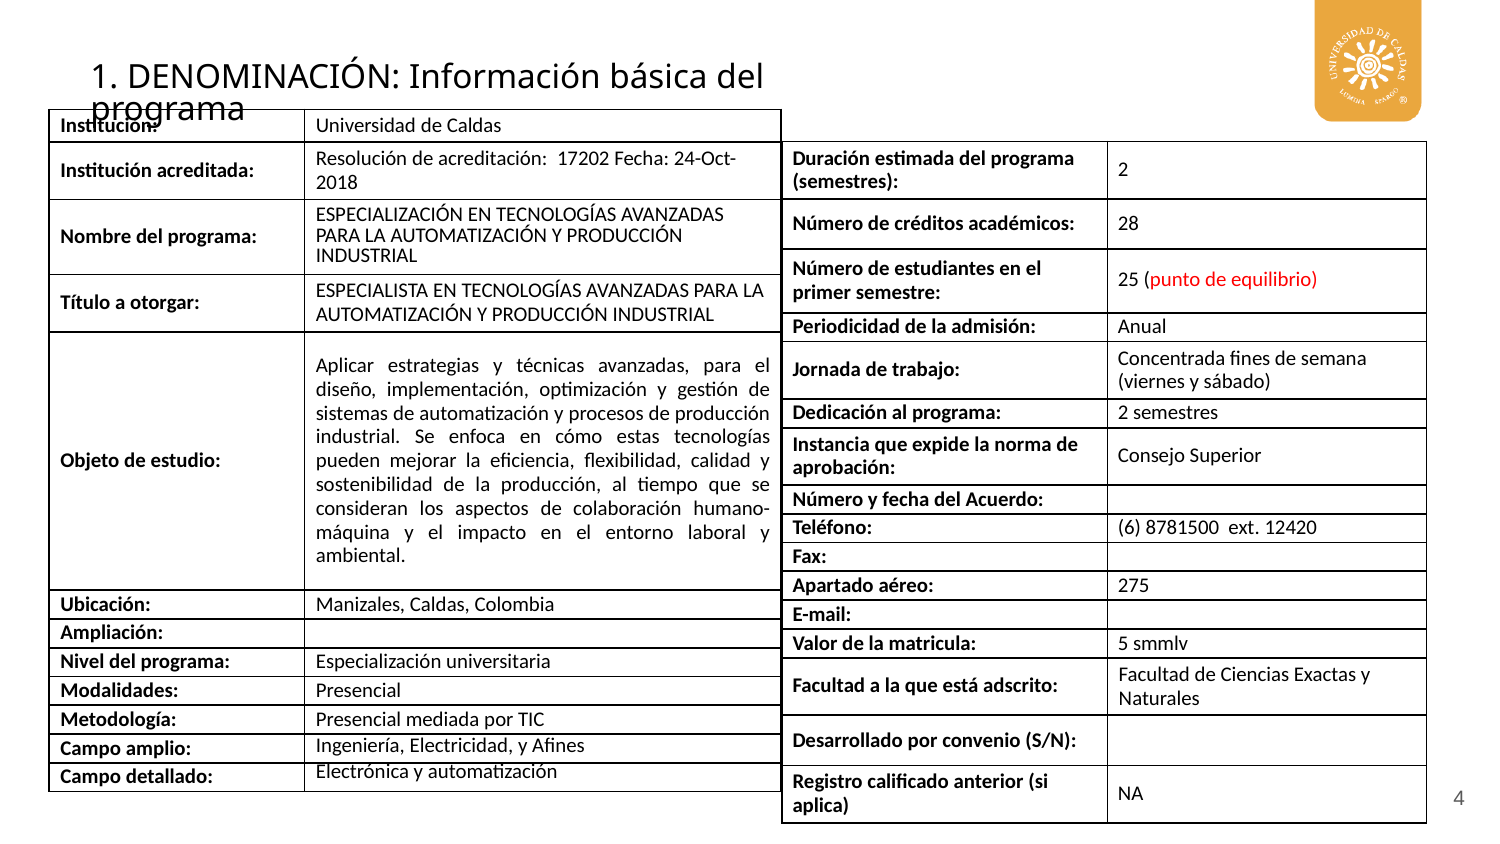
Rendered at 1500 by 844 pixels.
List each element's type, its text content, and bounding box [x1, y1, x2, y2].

table_cell ESPECIALISTA EN TECNOLOGÍAS AVANZADAS PARA LA AUTOMATIZACIÓN Y PRODUCCIÓN INDUSTRIAL [305, 275, 780, 331]
table_cell [305, 620, 780, 647]
table_cell Desarrollado por convenio (S/N): [783, 716, 1107, 765]
table_cell Campo amplio: [50, 735, 304, 762]
table_cell Teléfono: [783, 515, 1107, 542]
table_cell Número de créditos académicos: [783, 200, 1107, 248]
table_cell Facultad a la que está adscrito: [783, 659, 1107, 714]
table_cell Resolución de acreditación: 17202 Fecha: 24-Oct-2018 [305, 143, 780, 199]
table_cell Aplicar estrategias y técnicas avanzadas, para el diseño, implementación, optimización y gestión de sistemas de automatización y procesos de producción industrial. Se enfoca en cómo estas tecnologías pueden mejorar la eficiencia, flexibilidad, calidad y sostenibilidad de la producción, al tiempo que se consideran los aspectos de colaboración humano-máquina y el impacto en el entorno laboral y ambiental. [305, 333, 780, 589]
table_cell Instancia que expide la norma de aprobación: [783, 429, 1107, 484]
table_cell Especialización universitaria [305, 649, 780, 676]
table_header 2 [1108, 142, 1426, 198]
table_cell [1108, 543, 1426, 570]
table_cell Electrónica y automatización [305, 764, 780, 791]
table_cell Apartado aéreo: [783, 572, 1107, 599]
table_cell Título a otorgar: [50, 275, 304, 331]
table_cell [1108, 601, 1426, 628]
table_cell Ampliación: [50, 620, 304, 647]
table_cell Dedicación al programa: [783, 400, 1107, 427]
table_header Institución: [50, 110, 304, 141]
table_header Universidad de Caldas [305, 110, 780, 141]
table_cell Periodicidad de la admisión: [783, 314, 1107, 341]
table_cell Manizales, Caldas, Colombia [305, 591, 780, 618]
table_cell 25 (punto de equilibrio) [1108, 250, 1426, 312]
table_cell [1108, 486, 1426, 513]
table_cell Anual [1108, 314, 1426, 341]
table_cell Presencial [305, 677, 780, 704]
table_cell NA [1108, 766, 1389, 822]
table_cell Modalidades: [50, 677, 304, 704]
table_cell Nivel del programa: [50, 649, 304, 676]
table_cell 5 smmlv [1108, 630, 1426, 657]
text_box 1. DENOMINACIÓN: Información básica del programa [75, 48, 926, 141]
table_cell Consejo Superior [1108, 429, 1426, 484]
table_cell Ubicación: [50, 591, 304, 618]
table_cell Metodología: [50, 706, 304, 733]
table_cell Número de estudiantes en el primer semestre: [783, 250, 1107, 312]
table_cell Institución acreditada: [50, 143, 304, 199]
table_cell Jornada de trabajo: [783, 342, 1107, 398]
slide_number 4 [1389, 764, 1480, 830]
table_header Duración estimada del programa (semestres): [783, 142, 1107, 198]
table_cell 28 [1108, 200, 1426, 248]
table_cell Nombre del programa: [50, 200, 304, 274]
table_cell Fax: [783, 543, 1107, 570]
table_cell Registro calificado anterior (si aplica) [783, 766, 1107, 822]
table_cell Ingeniería, Electricidad, y Afines [305, 735, 780, 762]
table_cell [1108, 716, 1426, 765]
table_cell 2 semestres [1108, 400, 1426, 427]
table_cell (6) 8781500 ext. 12420 [1108, 515, 1426, 542]
table_cell Objeto de estudio: [50, 333, 304, 589]
table_cell Presencial mediada por TIC [305, 706, 780, 733]
table_cell Valor de la matricula: [783, 630, 1107, 657]
table_cell Concentrada fines de semana (viernes y sábado) [1108, 342, 1426, 398]
table_cell Campo detallado: [50, 764, 304, 791]
picture [0, 0, 1500, 844]
table_cell 275 [1108, 572, 1426, 599]
table_cell Facultad de Ciencias Exactas y Naturales [1108, 659, 1426, 714]
table_cell ESPECIALIZACIÓN EN TECNOLOGÍAS AVANZADAS PARA LA AUTOMATIZACIÓN Y PRODUCCIÓN INDUSTRIAL [305, 200, 780, 274]
table_cell Número y fecha del Acuerdo: [783, 486, 1107, 513]
table_cell E-mail: [783, 601, 1107, 628]
